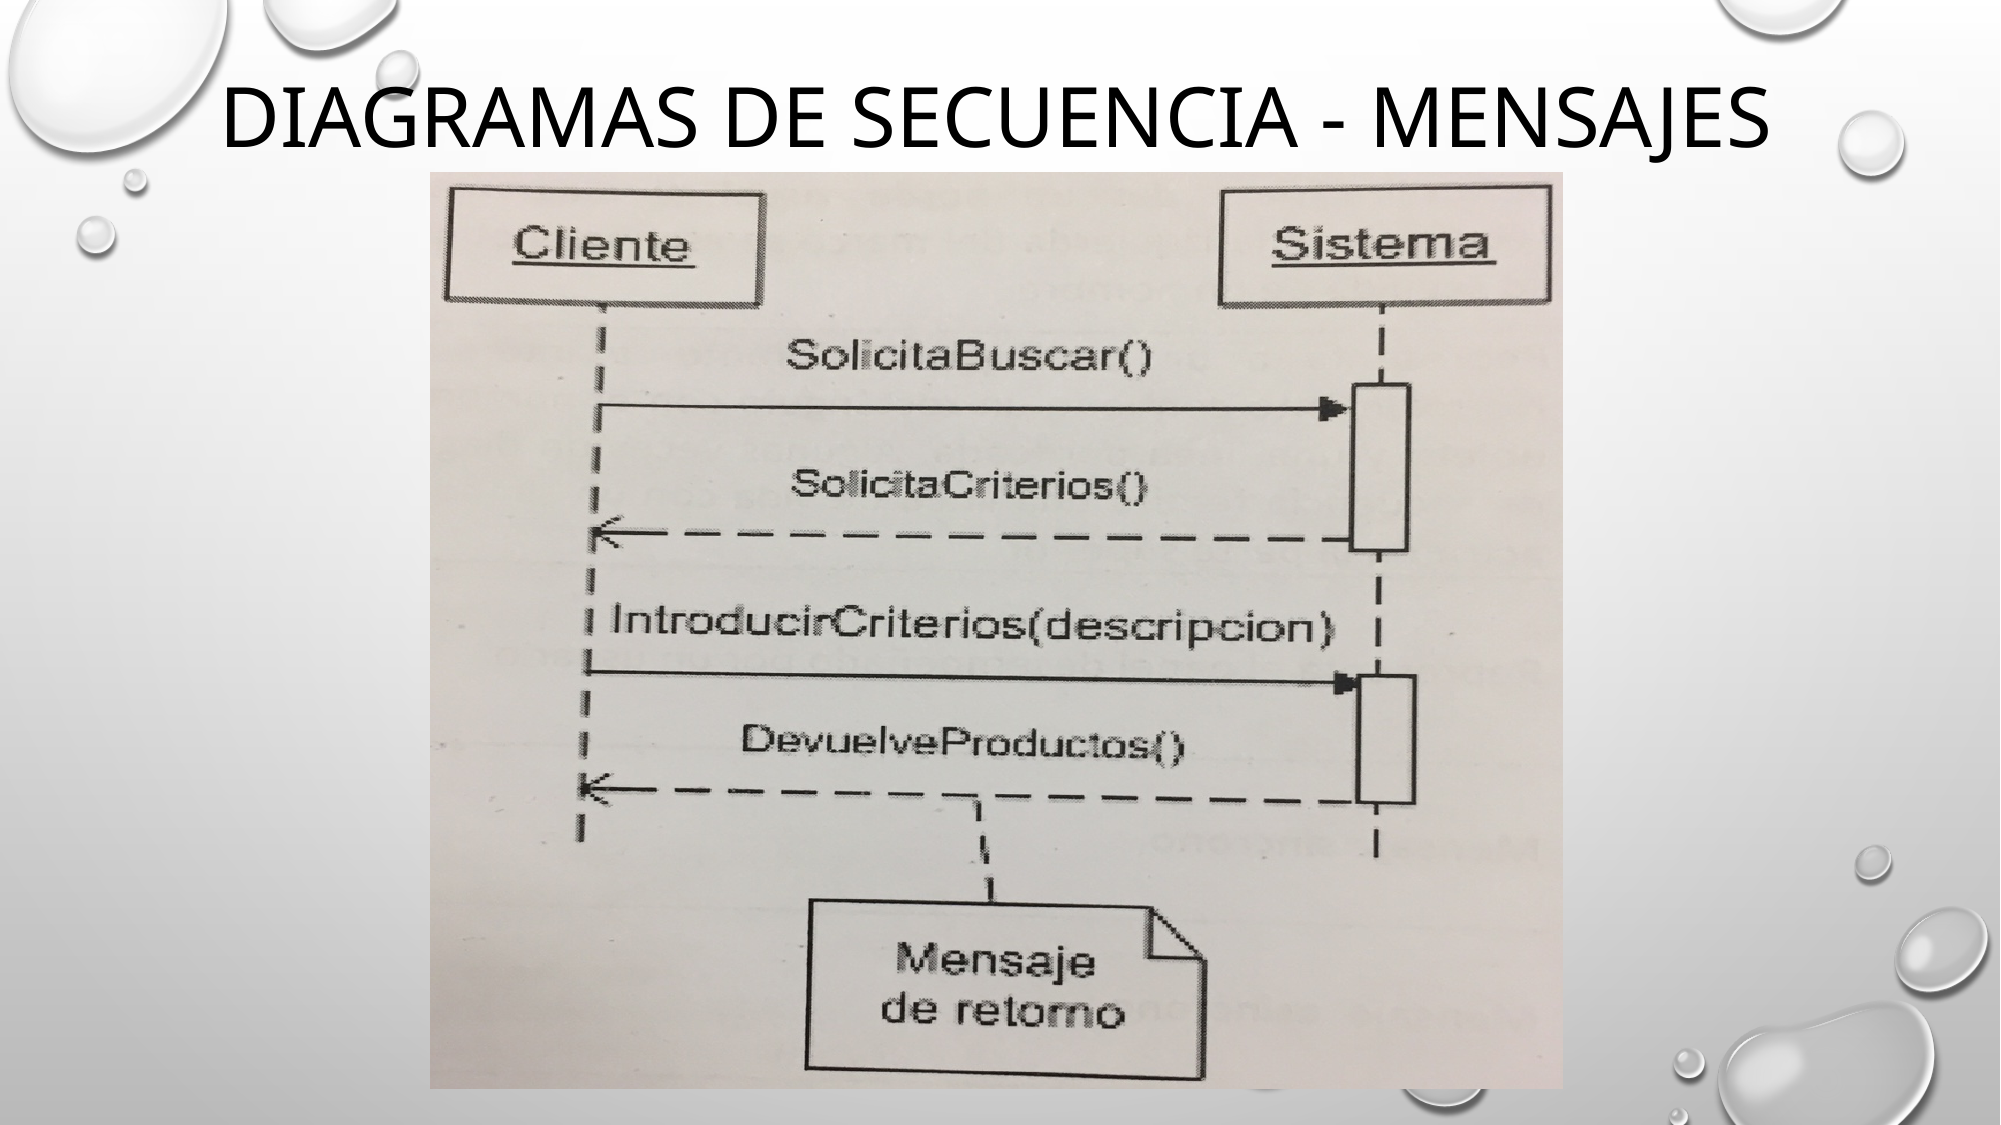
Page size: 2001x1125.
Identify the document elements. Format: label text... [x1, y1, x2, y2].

title DIAGRAMAS DE secuencia - mensajes [147, 53, 1846, 172]
text_box [85, 172, 429, 249]
text_box [1563, 172, 1908, 249]
picture [0, 0, 2000, 1125]
